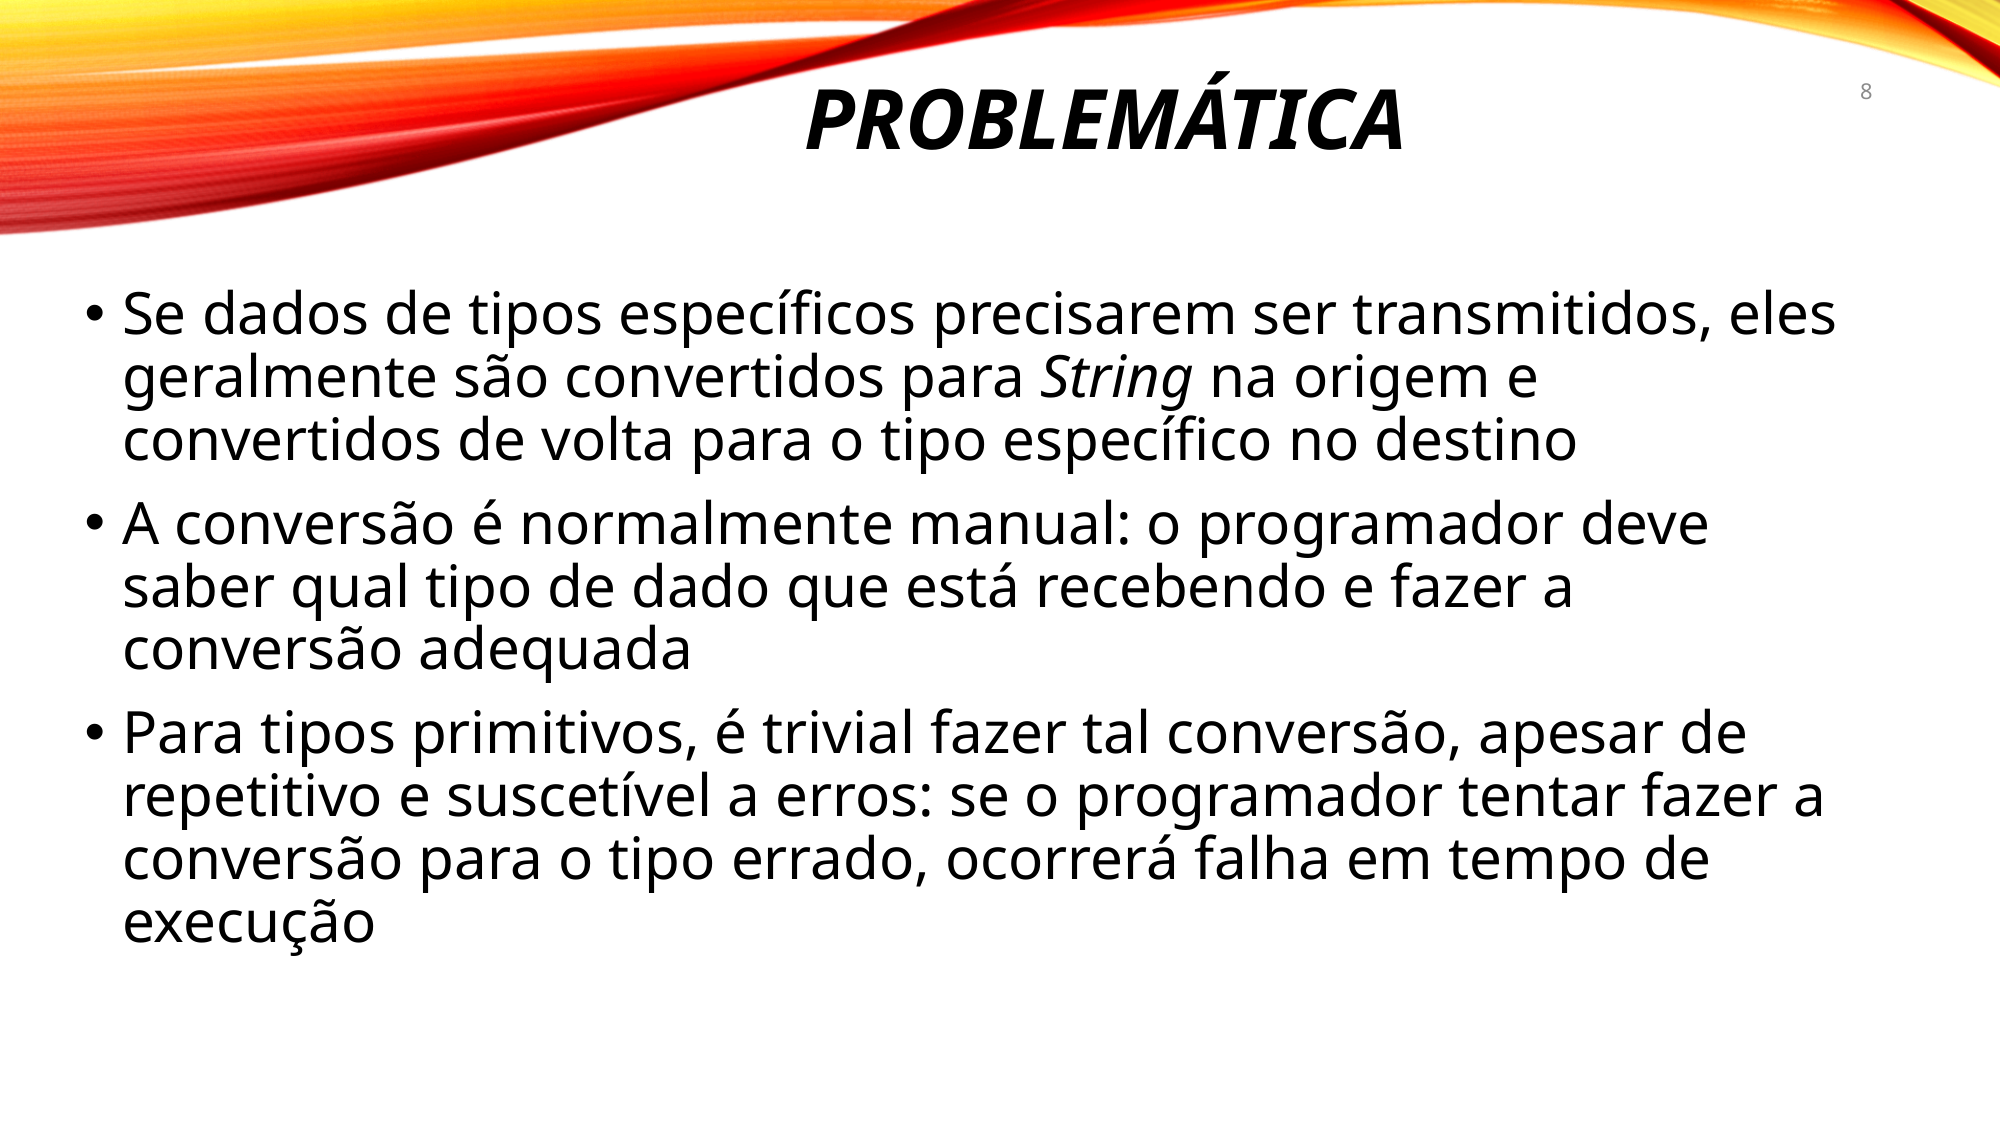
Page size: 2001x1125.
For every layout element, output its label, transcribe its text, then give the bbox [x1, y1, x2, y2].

list Se dados de tipos específicos precisarem ser transmitidos, eles geralmente são convertidos para String na origem e convertidos de volta para o tipo específico no destino A conversão é normalmente manual: o programador deve saber qual tipo de dado que está recebendo e fazer a conversão adequada Para tipos primitivos, é trivial fazer tal conversão, apesar de repetitivo e suscetível a erros: se o programador tentar fazer a conversão para o tipo errado, ocorrerá falha em tempo de execução [69, 276, 1888, 1053]
picture [0, 0, 2000, 237]
title PROBLEMÁTICA [323, 26, 1888, 218]
